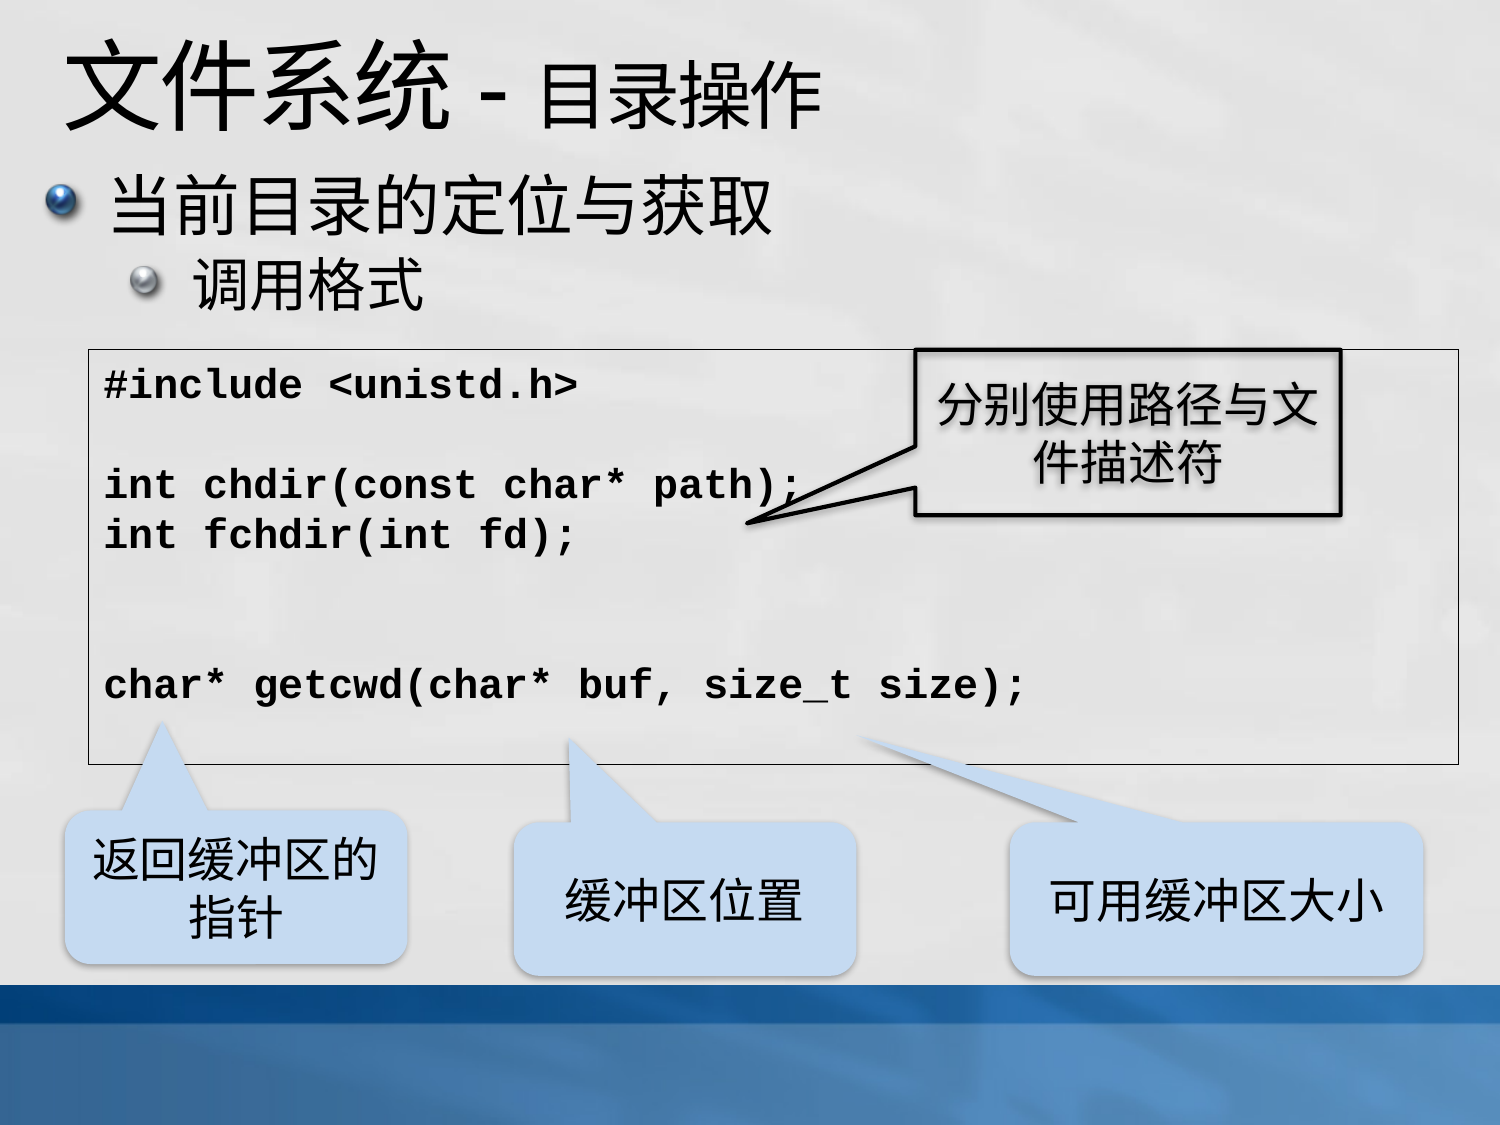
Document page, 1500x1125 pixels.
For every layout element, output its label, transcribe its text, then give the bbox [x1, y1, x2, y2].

picture [0, 0, 1500, 1125]
text_box #include <unistd.h> int chdir(const char* path); int fchdir(int fd); char* getcwd(char* buf, size_t size); [88, 349, 1459, 765]
title 文件系统-目录操作 [62, 37, 1438, 161]
text_box 返回缓冲区的指针 [64, 720, 408, 965]
text_box 分别使用路径与文件描述符 [746, 349, 1341, 524]
text_box 缓冲区位置 [513, 737, 857, 976]
text_box 可用缓冲区大小 [855, 735, 1424, 976]
list 当前目录的定位与获取 调用格式 [41, 172, 1483, 712]
